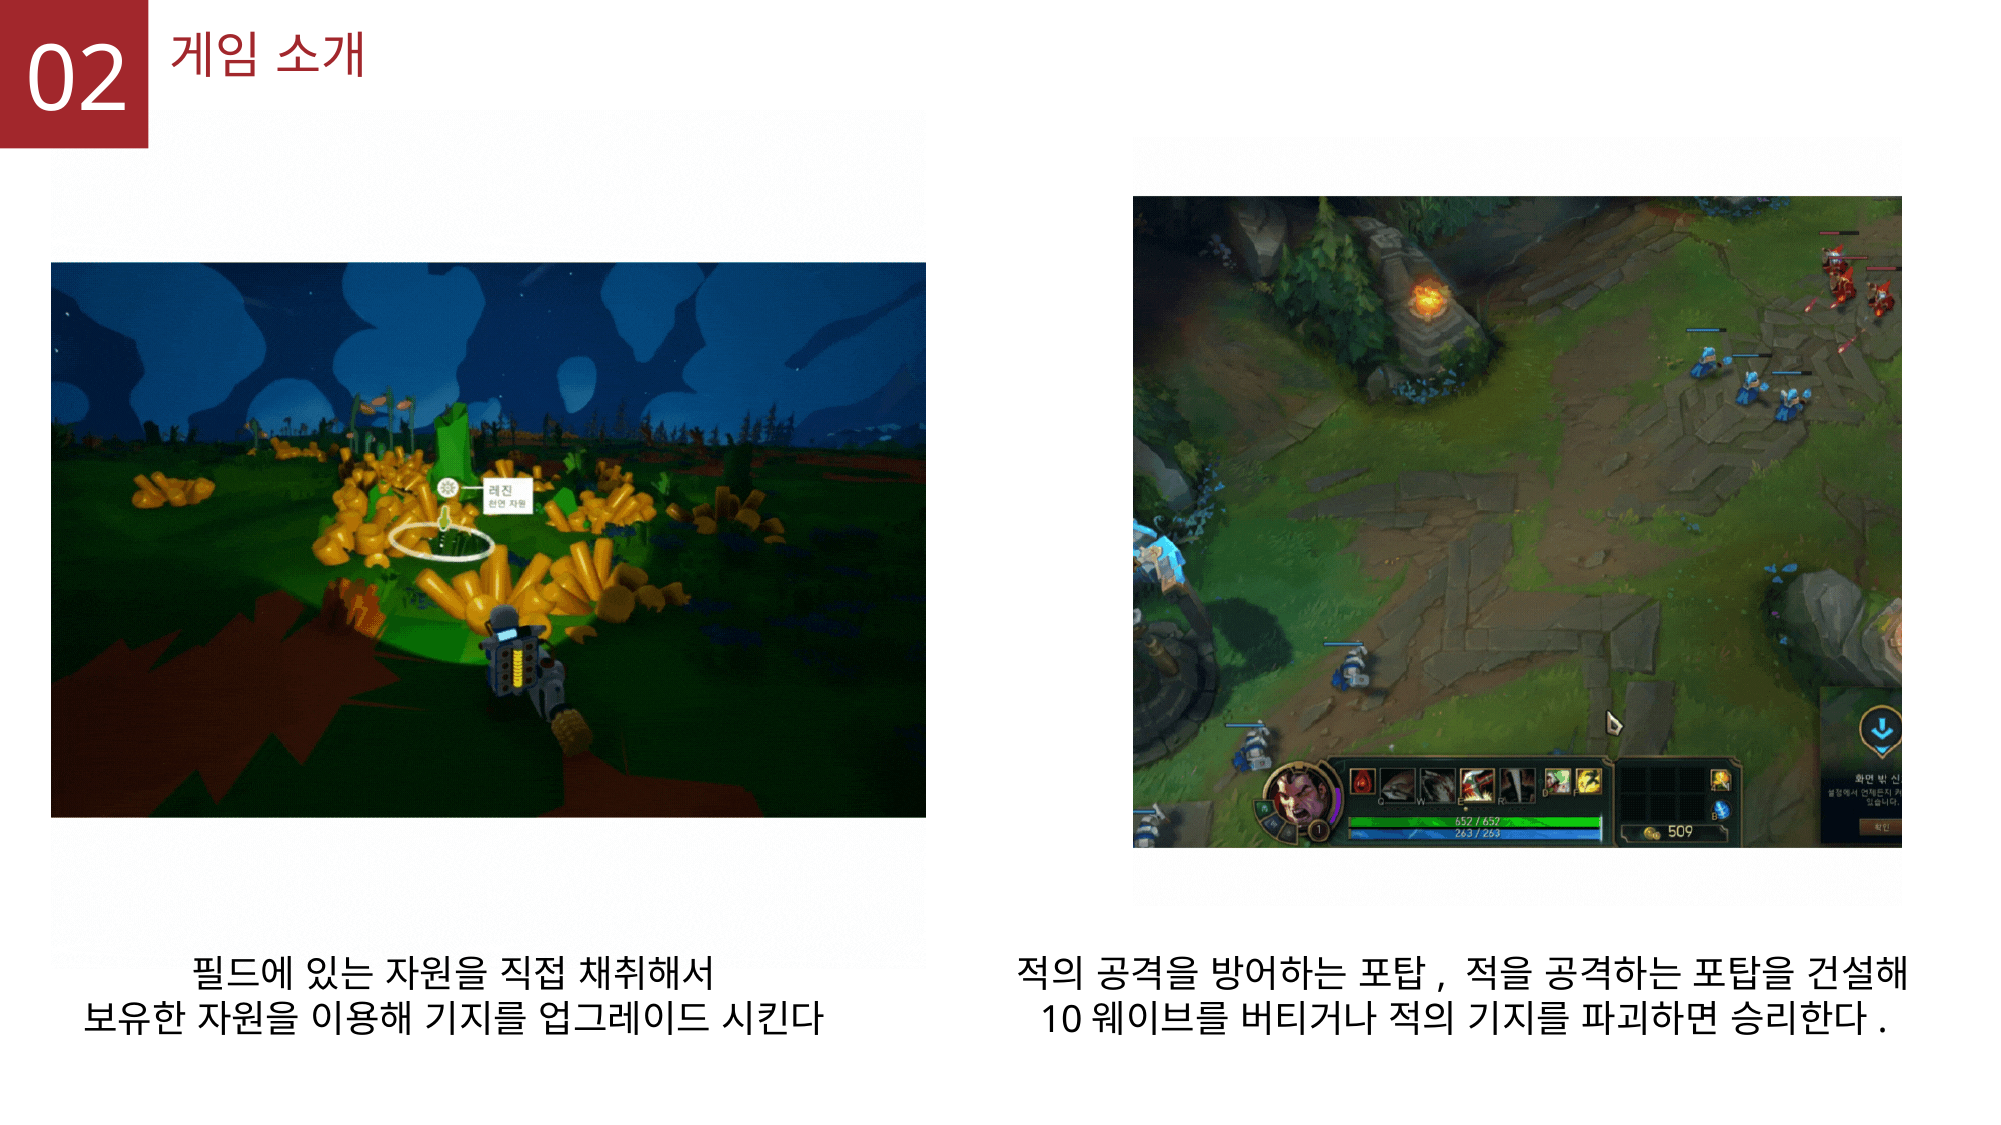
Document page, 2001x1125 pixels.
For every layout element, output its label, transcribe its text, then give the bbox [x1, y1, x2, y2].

text_box [0, 0, 149, 149]
text_box 적의 공격을 방어하는 포탑, 적을 공격하는 포탑을 건설해 10웨이브를 버티거나 적의 기지를 파괴하면 승리한다. [944, 942, 1984, 1048]
text_box 게임 소개 [154, 15, 383, 91]
text_box 02 [10, 11, 146, 136]
text_box 필드에 있는 자원을 직접 채취해서 보유한 자원을 이용해 기지를 업그레이드 시킨다 [0, 942, 909, 1048]
picture [51, 110, 926, 970]
picture [1133, 137, 1902, 906]
